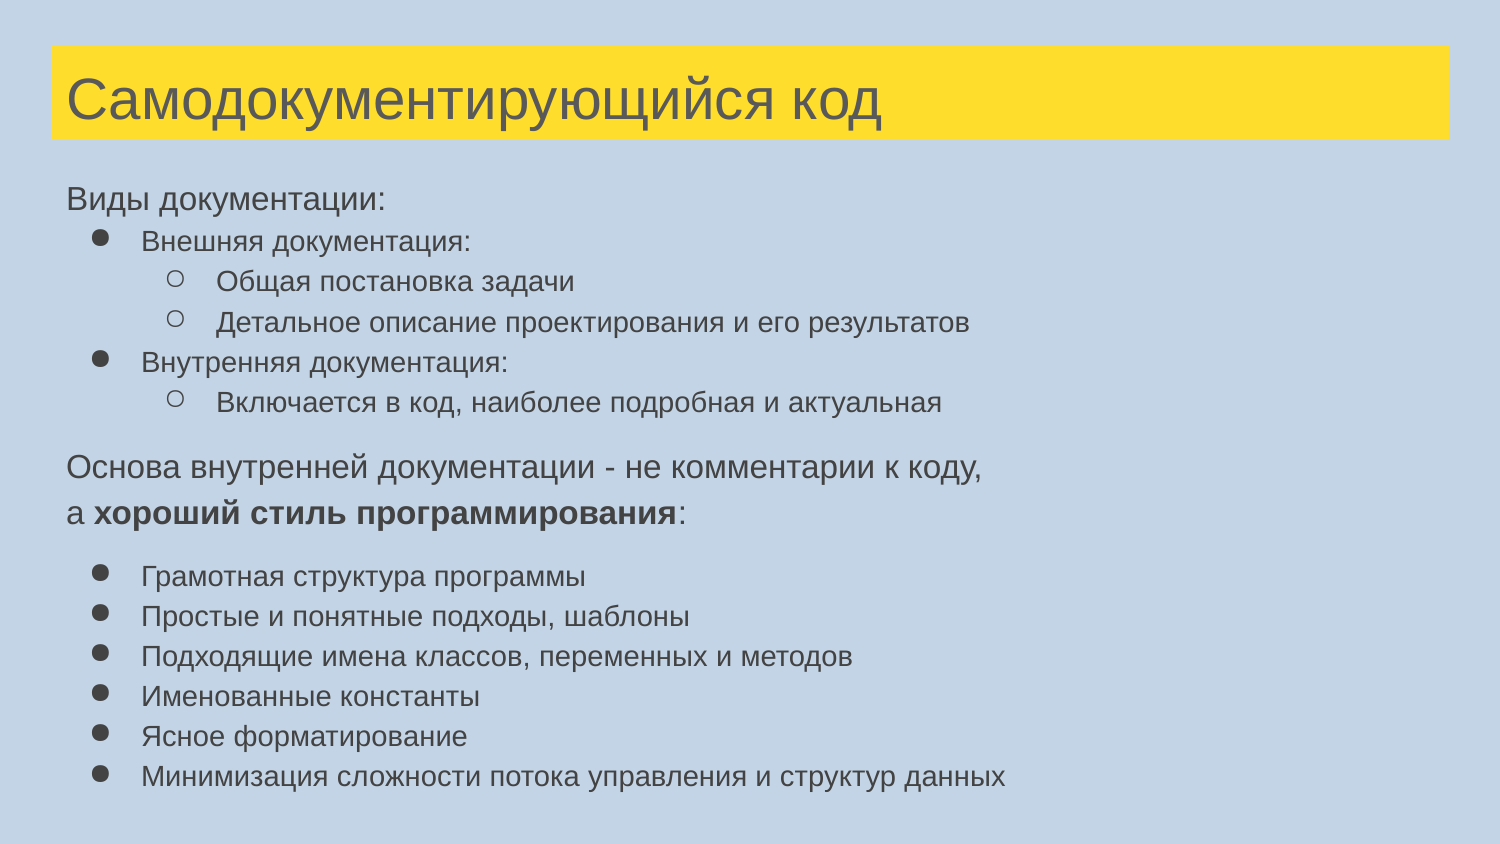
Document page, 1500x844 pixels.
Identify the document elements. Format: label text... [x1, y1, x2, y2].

title Самодокументирующийся код [51, 45, 1449, 140]
list Виды документации: Внешняя документация: Общая постановка задачи Детальное описание проектирования и его результатов Внутренняя документация: Включается в код, наиболее подробная и актуальная Основа внутренней документации - не комментарии к коду, а хороший стиль программирования: Грамотная структура программы Простые и понятные подходы, шаблоны Подходящие имена классов, переменных и методов Именованные константы Ясное форматирование Минимизация сложности потока управления и структур данных [51, 156, 1449, 715]
